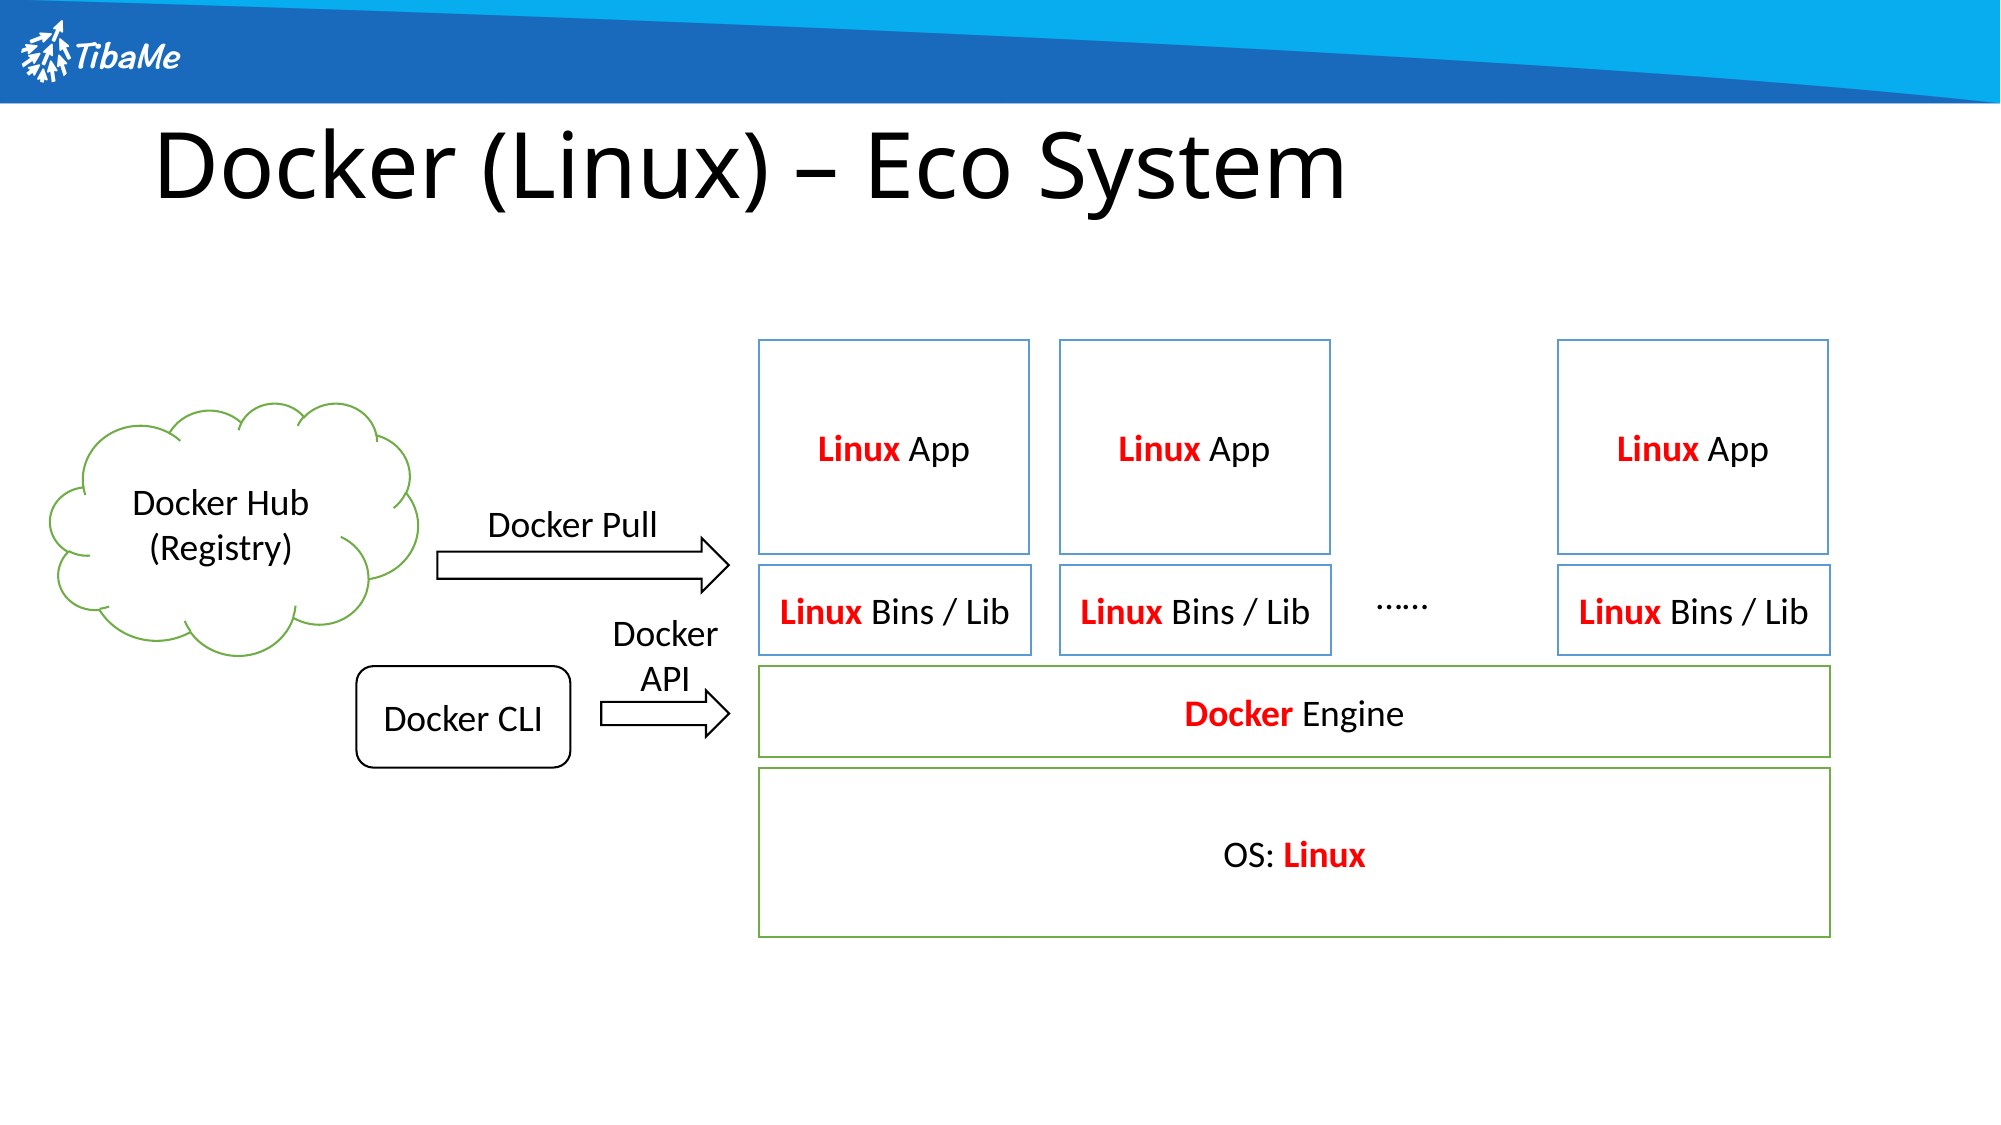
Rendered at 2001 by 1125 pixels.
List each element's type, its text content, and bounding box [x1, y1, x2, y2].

picture [0, 0, 2001, 1125]
text_box Linux App [1059, 339, 1331, 555]
text_box OS: Linux [758, 767, 1831, 938]
text_box …… [1361, 564, 1444, 625]
text_box Linux Bins / Lib [758, 564, 1032, 656]
text_box Docker API [597, 602, 734, 707]
text_box Docker Hub (Registry) [48, 402, 420, 658]
text_box Linux App [1557, 339, 1829, 555]
text_box Docker CLI [355, 665, 572, 769]
text_box Linux App [758, 339, 1030, 555]
text_box Docker Pull [472, 492, 673, 553]
text_box [600, 707, 731, 740]
text_box Linux Bins / Lib [1557, 564, 1831, 656]
text_box Linux Bins / Lib [1059, 564, 1332, 656]
title Docker (Linux) – Eco System [137, 59, 1863, 278]
text_box Docker Engine [758, 665, 1831, 758]
text_box [436, 535, 731, 595]
